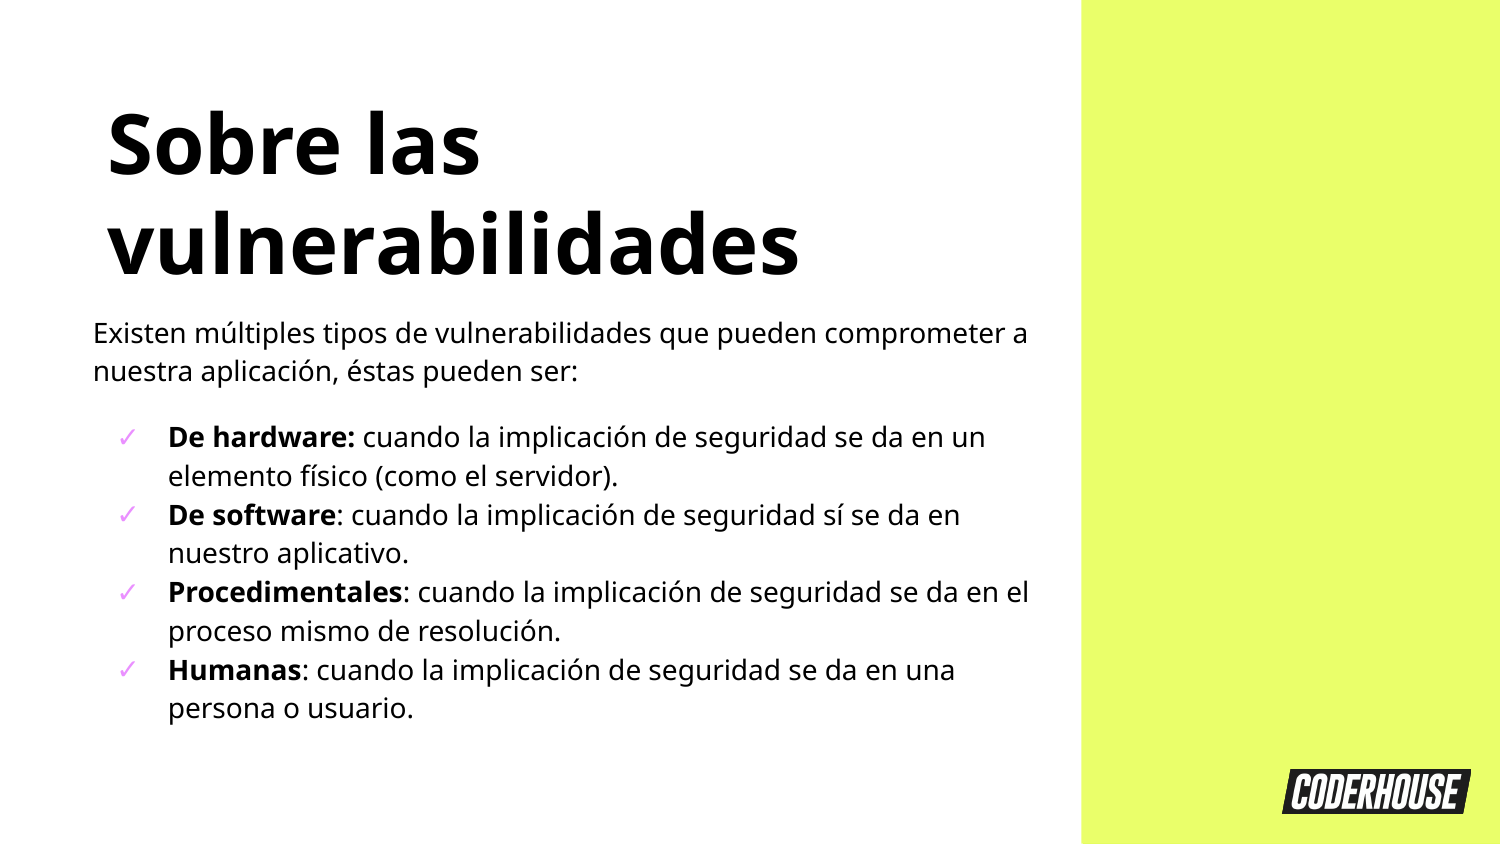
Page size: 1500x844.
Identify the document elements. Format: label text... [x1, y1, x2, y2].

picture [1281, 769, 1471, 814]
text_box Existen múltiples tipos de vulnerabilidades que pueden comprometer a nuestra aplicación, éstas pueden ser: De hardware: cuando la implicación de seguridad se da en un elemento físico (como el servidor). De software: cuando la implicación de seguridad sí se da en nuestro aplicativo. Procedimentales: cuando la implicación de seguridad se da en el proceso mismo de resolución. Humanas: cuando la implicación de seguridad se da en una persona o usuario. [77, 295, 1068, 740]
text_box Sobre las vulnerabilidades [92, 75, 1083, 201]
picture [0, 0, 1081, 844]
